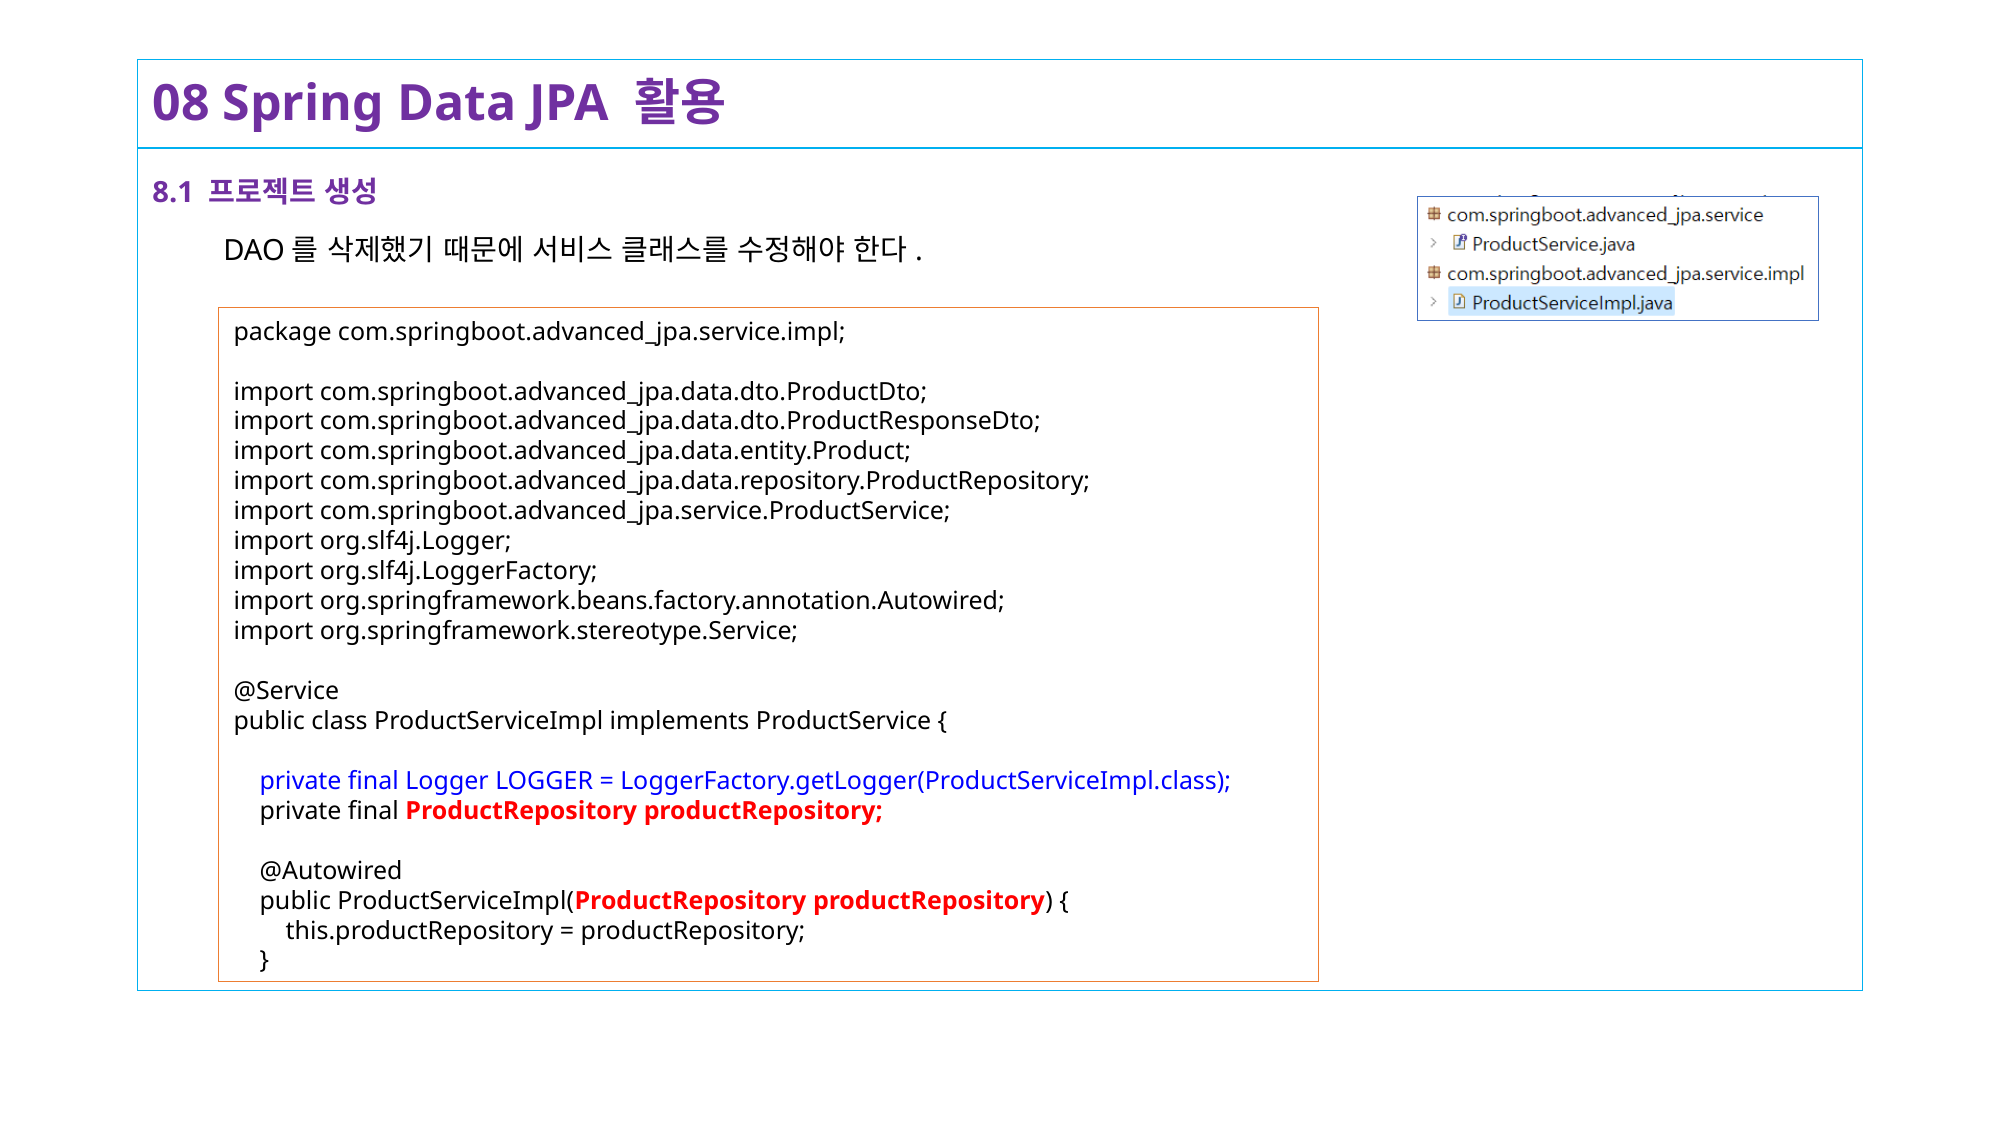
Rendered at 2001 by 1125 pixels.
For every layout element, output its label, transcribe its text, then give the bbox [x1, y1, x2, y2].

title 08 Spring Data JPA 활용 [137, 59, 1863, 148]
text_box package com.springboot.advanced_jpa.service.impl; import com.springboot.advanced_jpa.data.dto.ProductDto; import com.springboot.advanced_jpa.data.dto.ProductResponseDto; import com.springboot.advanced_jpa.data.entity.Product; import com.springboot.advanced_jpa.data.repository.ProductRepository; import com.springboot.advanced_jpa.service.ProductService; import org.slf4j.Logger; import org.slf4j.LoggerFactory; import org.springframework.beans.factory.annotation.Autowired; import org.springframework.stereotype.Service; @Service public class ProductServiceImpl implements ProductService { private final Logger LOGGER = LoggerFactory.getLogger(ProductServiceImpl.class); private final ProductRepository productRepository; @Autowired public ProductServiceImpl(ProductRepository productRepository) { this.productRepository = productRepository; } [218, 307, 1319, 982]
picture [1417, 195, 1819, 321]
list 8.1 프로젝트 생성 [137, 148, 1863, 991]
text_box DAO를 삭제했기 때문에 서비스 클래스를 수정해야 한다. [208, 224, 1250, 274]
